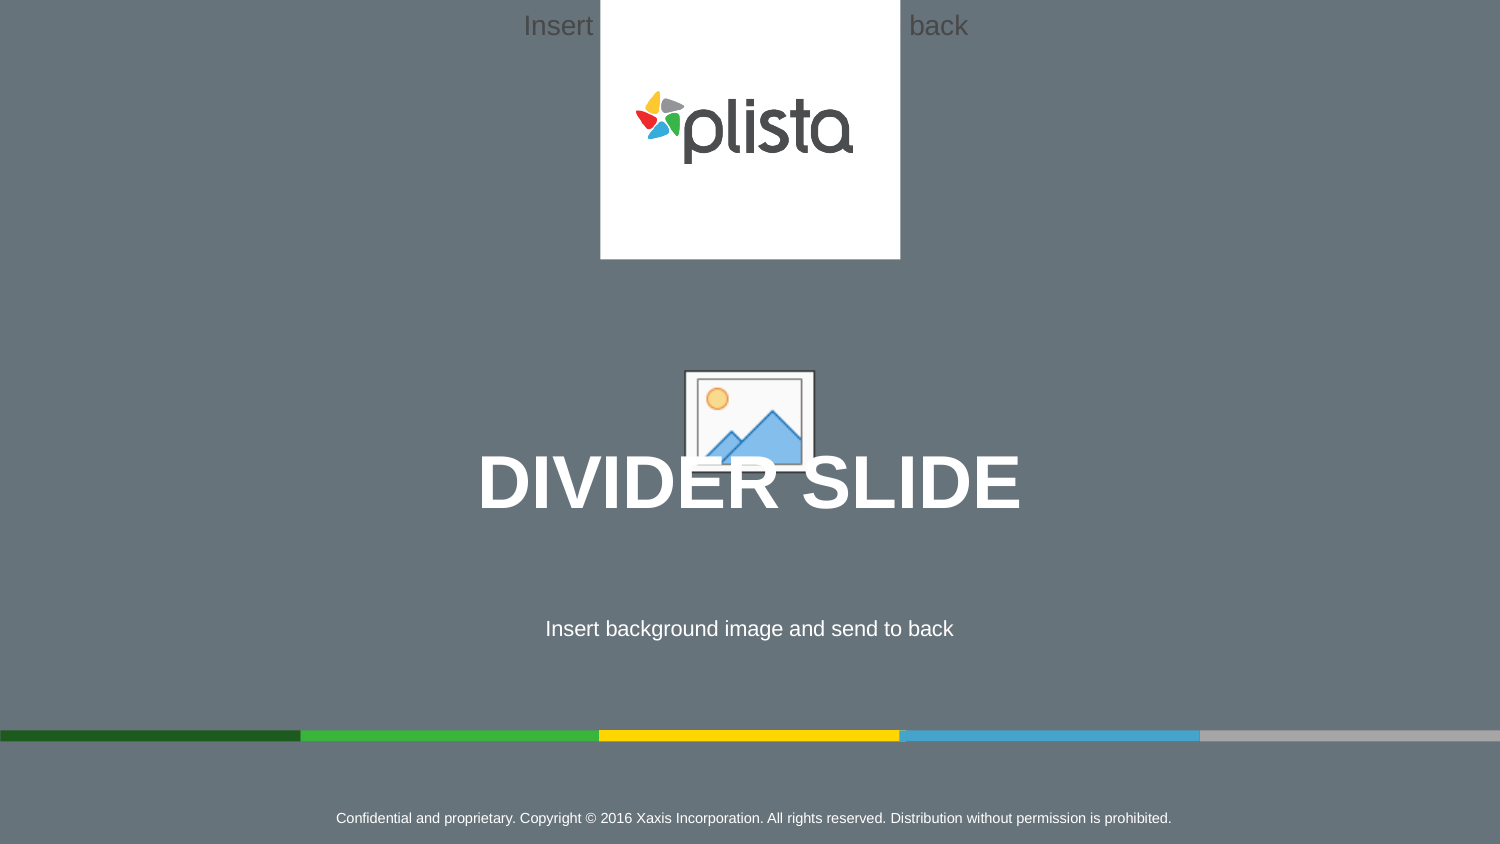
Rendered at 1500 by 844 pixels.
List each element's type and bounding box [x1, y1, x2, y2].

picture [0, 0, 1500, 730]
picture [0, 742, 1500, 844]
text_box [0, 730, 1500, 742]
